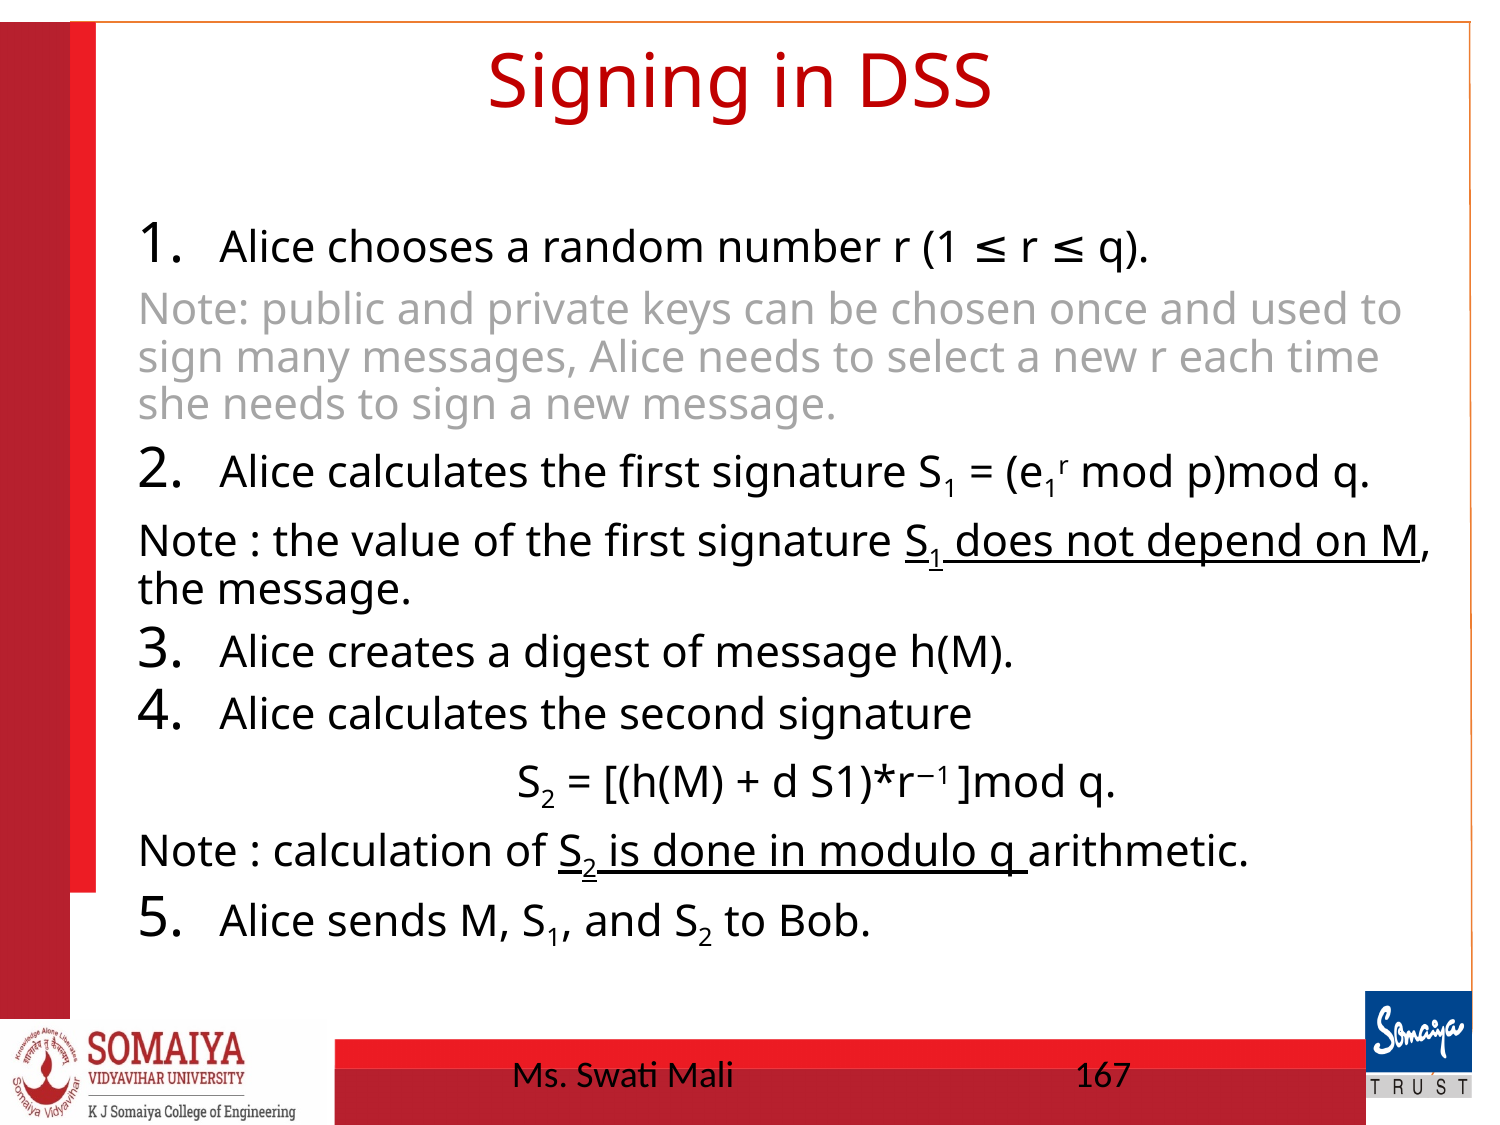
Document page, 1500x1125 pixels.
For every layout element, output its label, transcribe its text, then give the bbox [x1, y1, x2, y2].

title Signing in DSS [134, 35, 1349, 179]
picture [1365, 991, 1472, 1098]
slide_number 167 [1059, 1042, 1397, 1103]
picture [0, 22, 327, 1125]
footer Ms. Swati Mali [496, 1042, 1004, 1103]
list Alice chooses a random number r (1 ≤ r ≤ q). Note: public and private keys can be chosen once and used to sign many messages, Alice needs to select a new r each time she needs to sign a new message. Alice calculates the first signature S1 = (e1r mod p)mod q. Note : the value of the first signature S1 does not depend on M, the message. Alice creates a digest of message h(M). Alice calculates the second signature S2 = [(h(M) + d S1)*r−1 ]mod q. Note : calculation of S2 is done in modulo q arithmetic. Alice sends M, S1, and S2 to Bob. [114, 217, 1465, 960]
picture [335, 1040, 1365, 1125]
